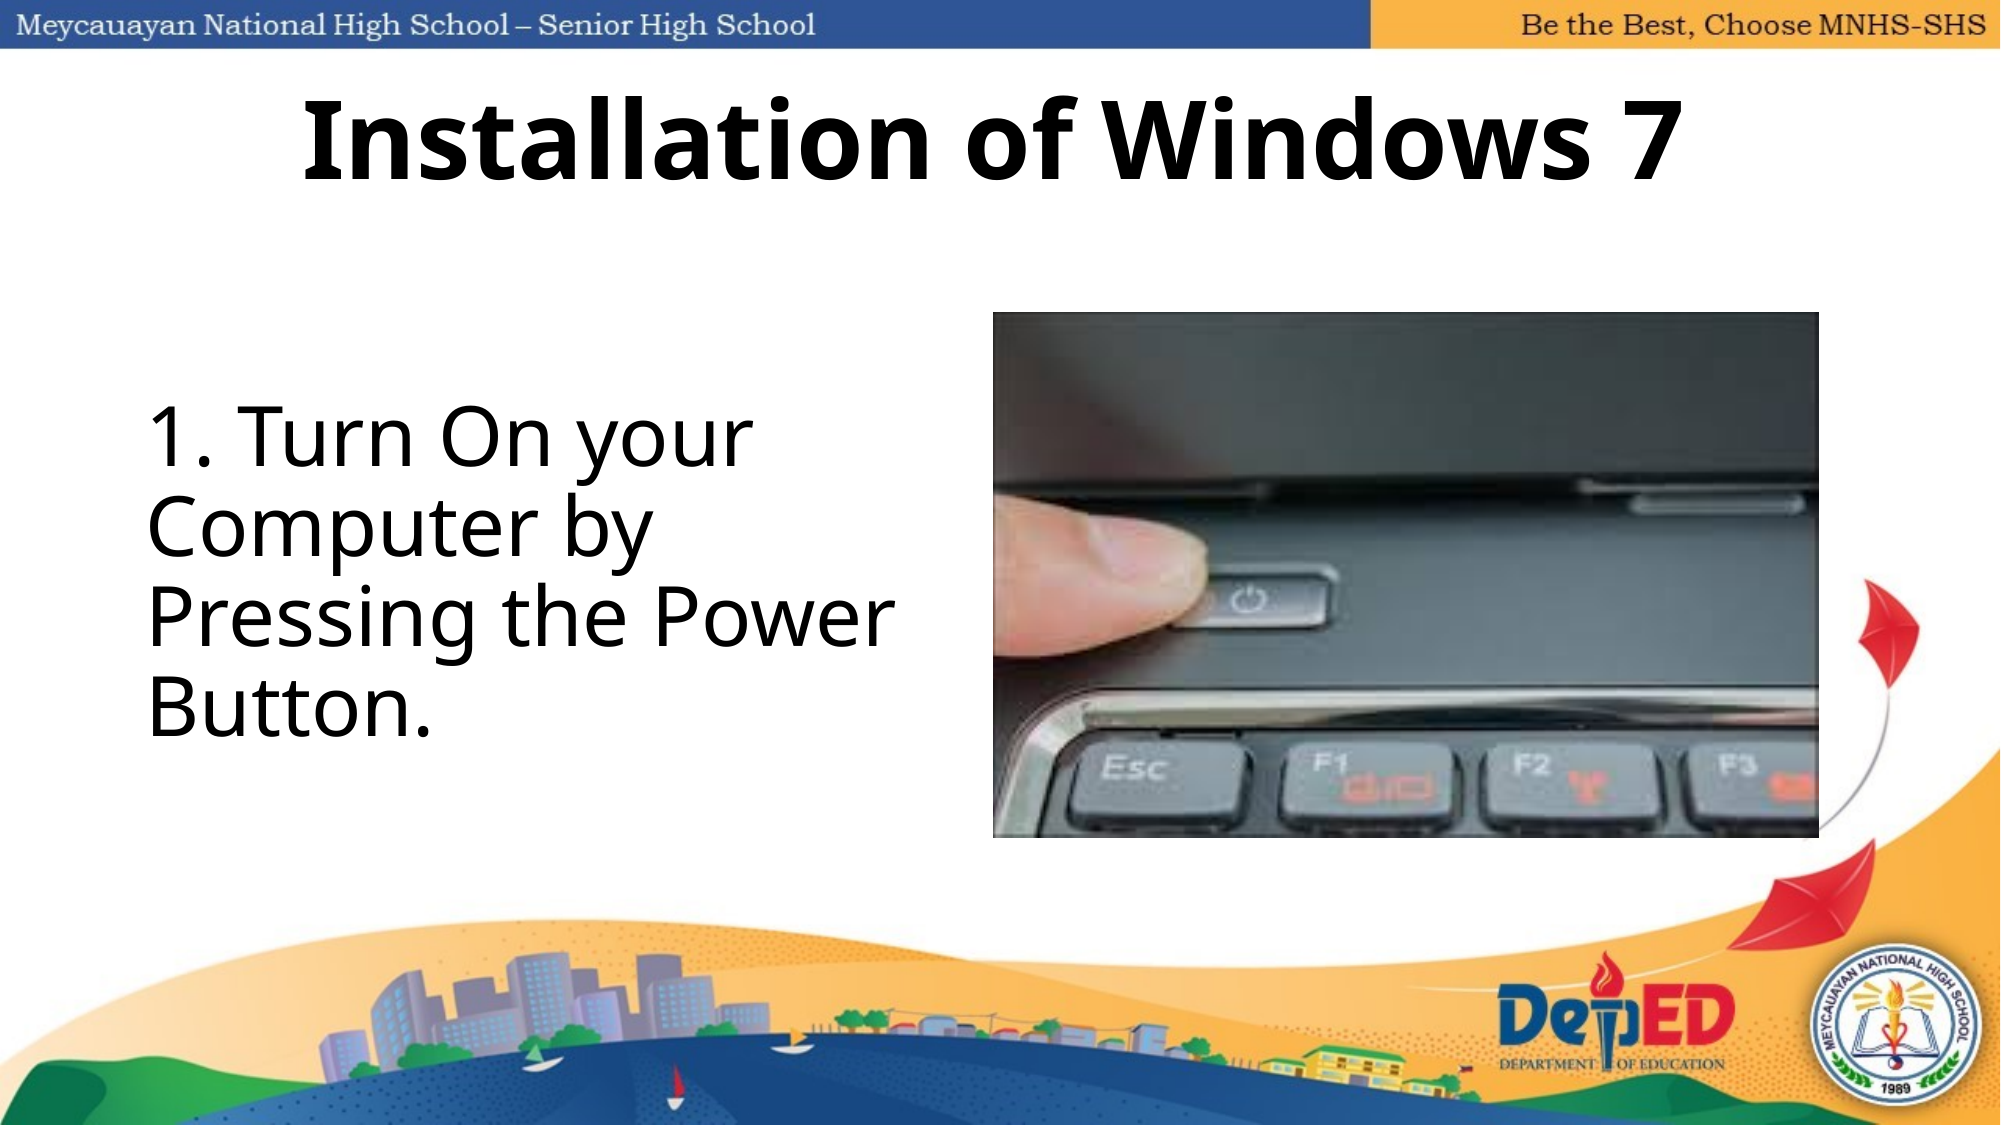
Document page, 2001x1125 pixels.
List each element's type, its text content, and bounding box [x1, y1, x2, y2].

text_box 1. Turn On your Computer by Pressing the Power Button. [130, 247, 936, 903]
title Installation of Windows 7 [130, 77, 1856, 212]
picture [0, 0, 2001, 1125]
